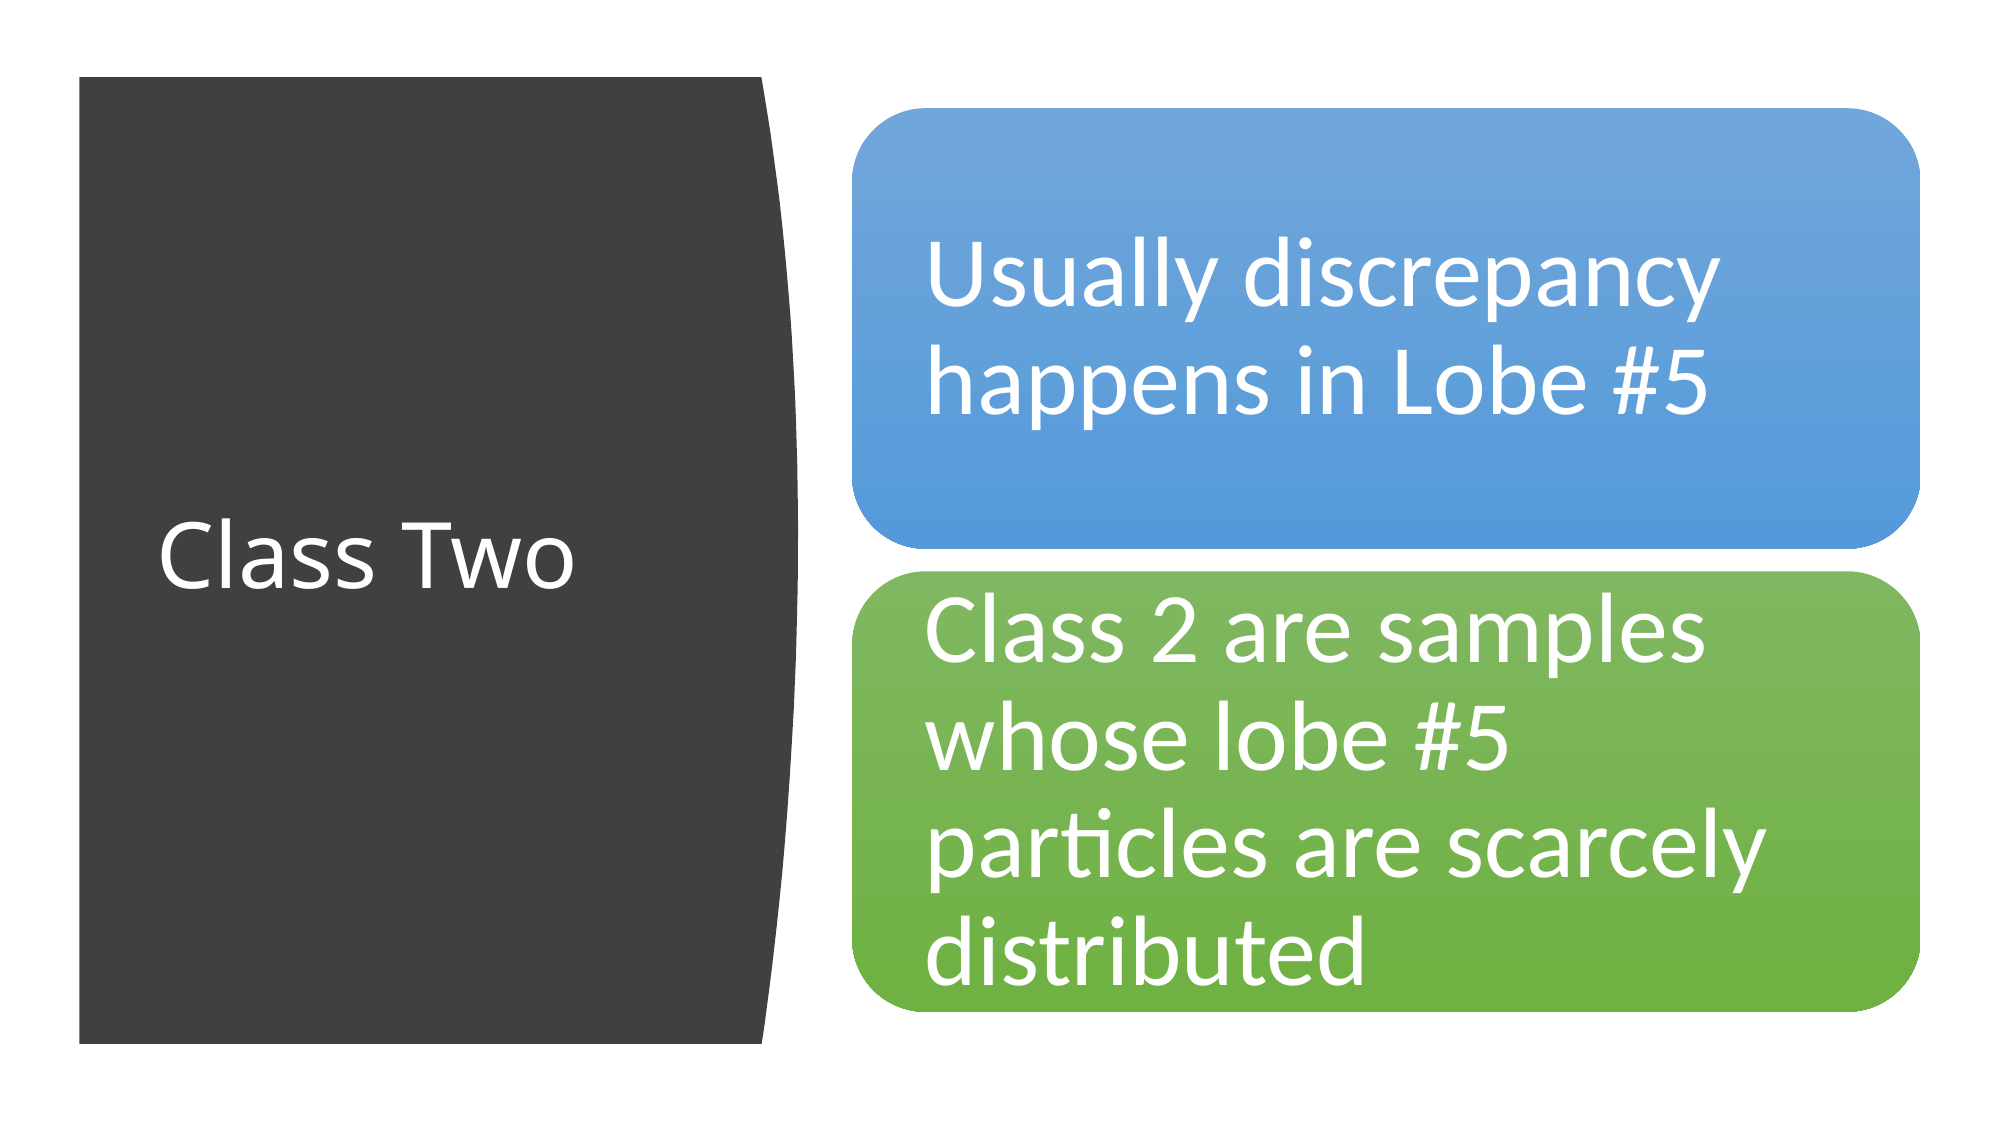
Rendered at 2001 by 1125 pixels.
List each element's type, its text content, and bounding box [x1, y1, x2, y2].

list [852, 77, 1921, 1043]
text_box [78, 76, 800, 1045]
title Class Two [141, 166, 702, 953]
